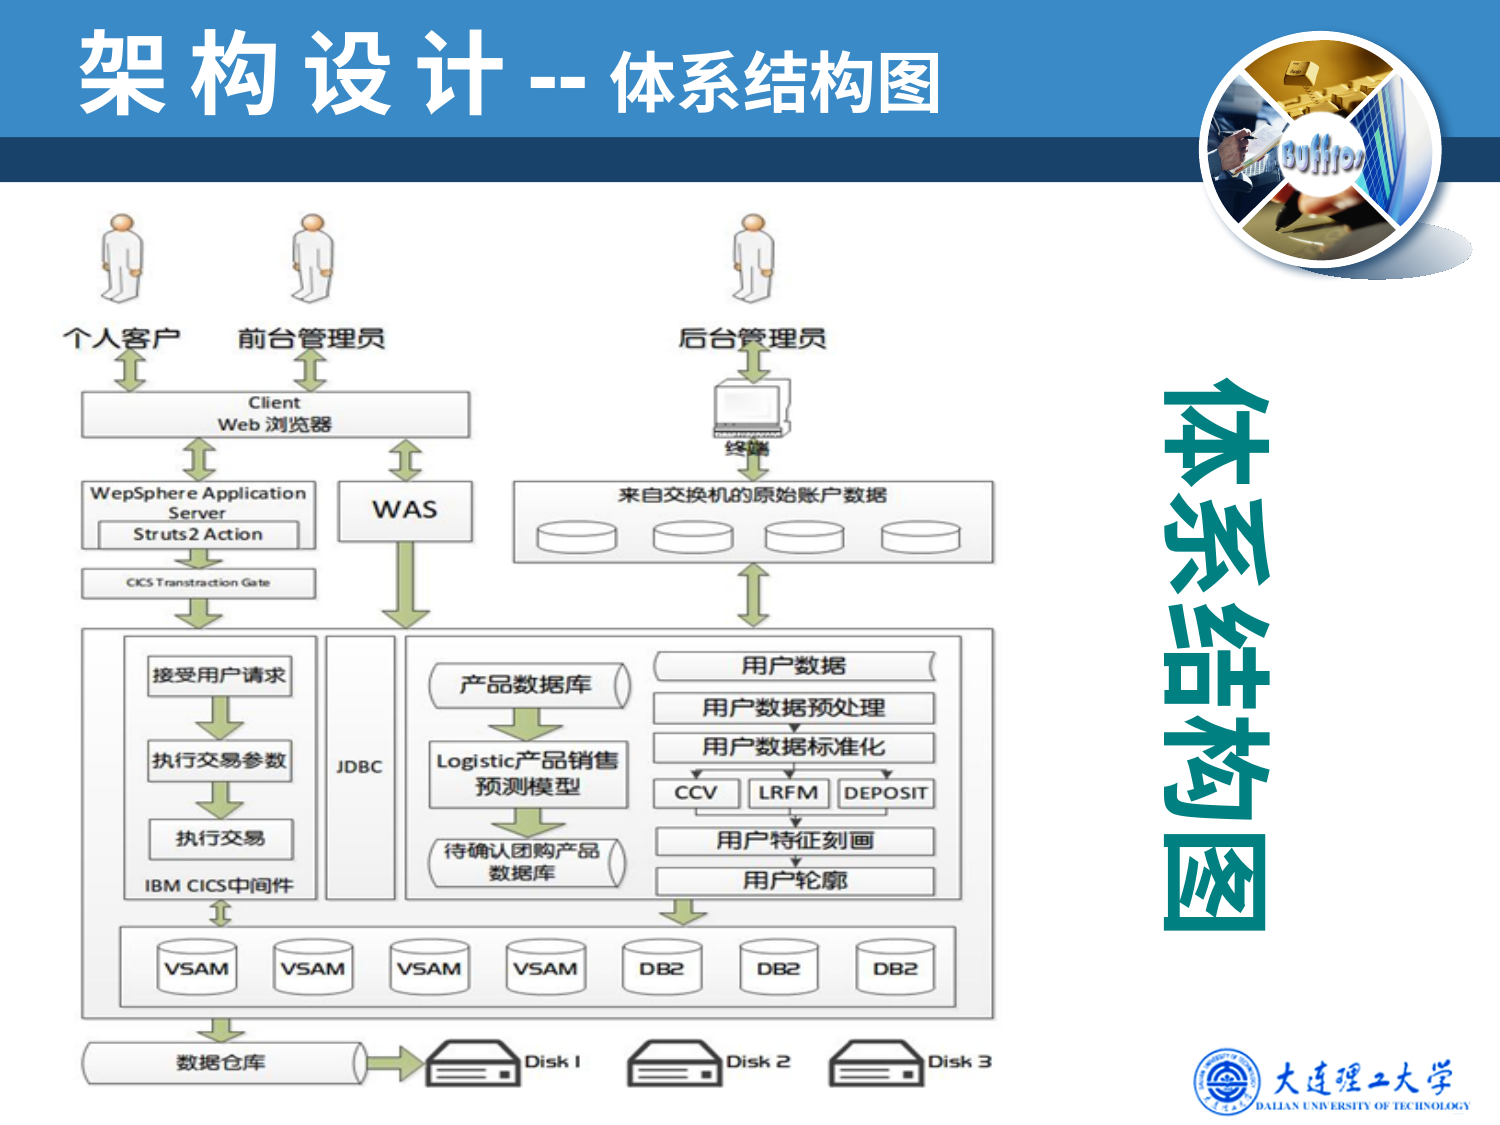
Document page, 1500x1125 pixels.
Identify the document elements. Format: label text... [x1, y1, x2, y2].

title 架 构 设 计--体系结构图 [62, 24, 1275, 118]
picture [1187, 1039, 1481, 1124]
picture [1207, 40, 1433, 261]
text_box 体系结构图 [1128, 370, 1295, 945]
picture [40, 209, 1003, 1095]
